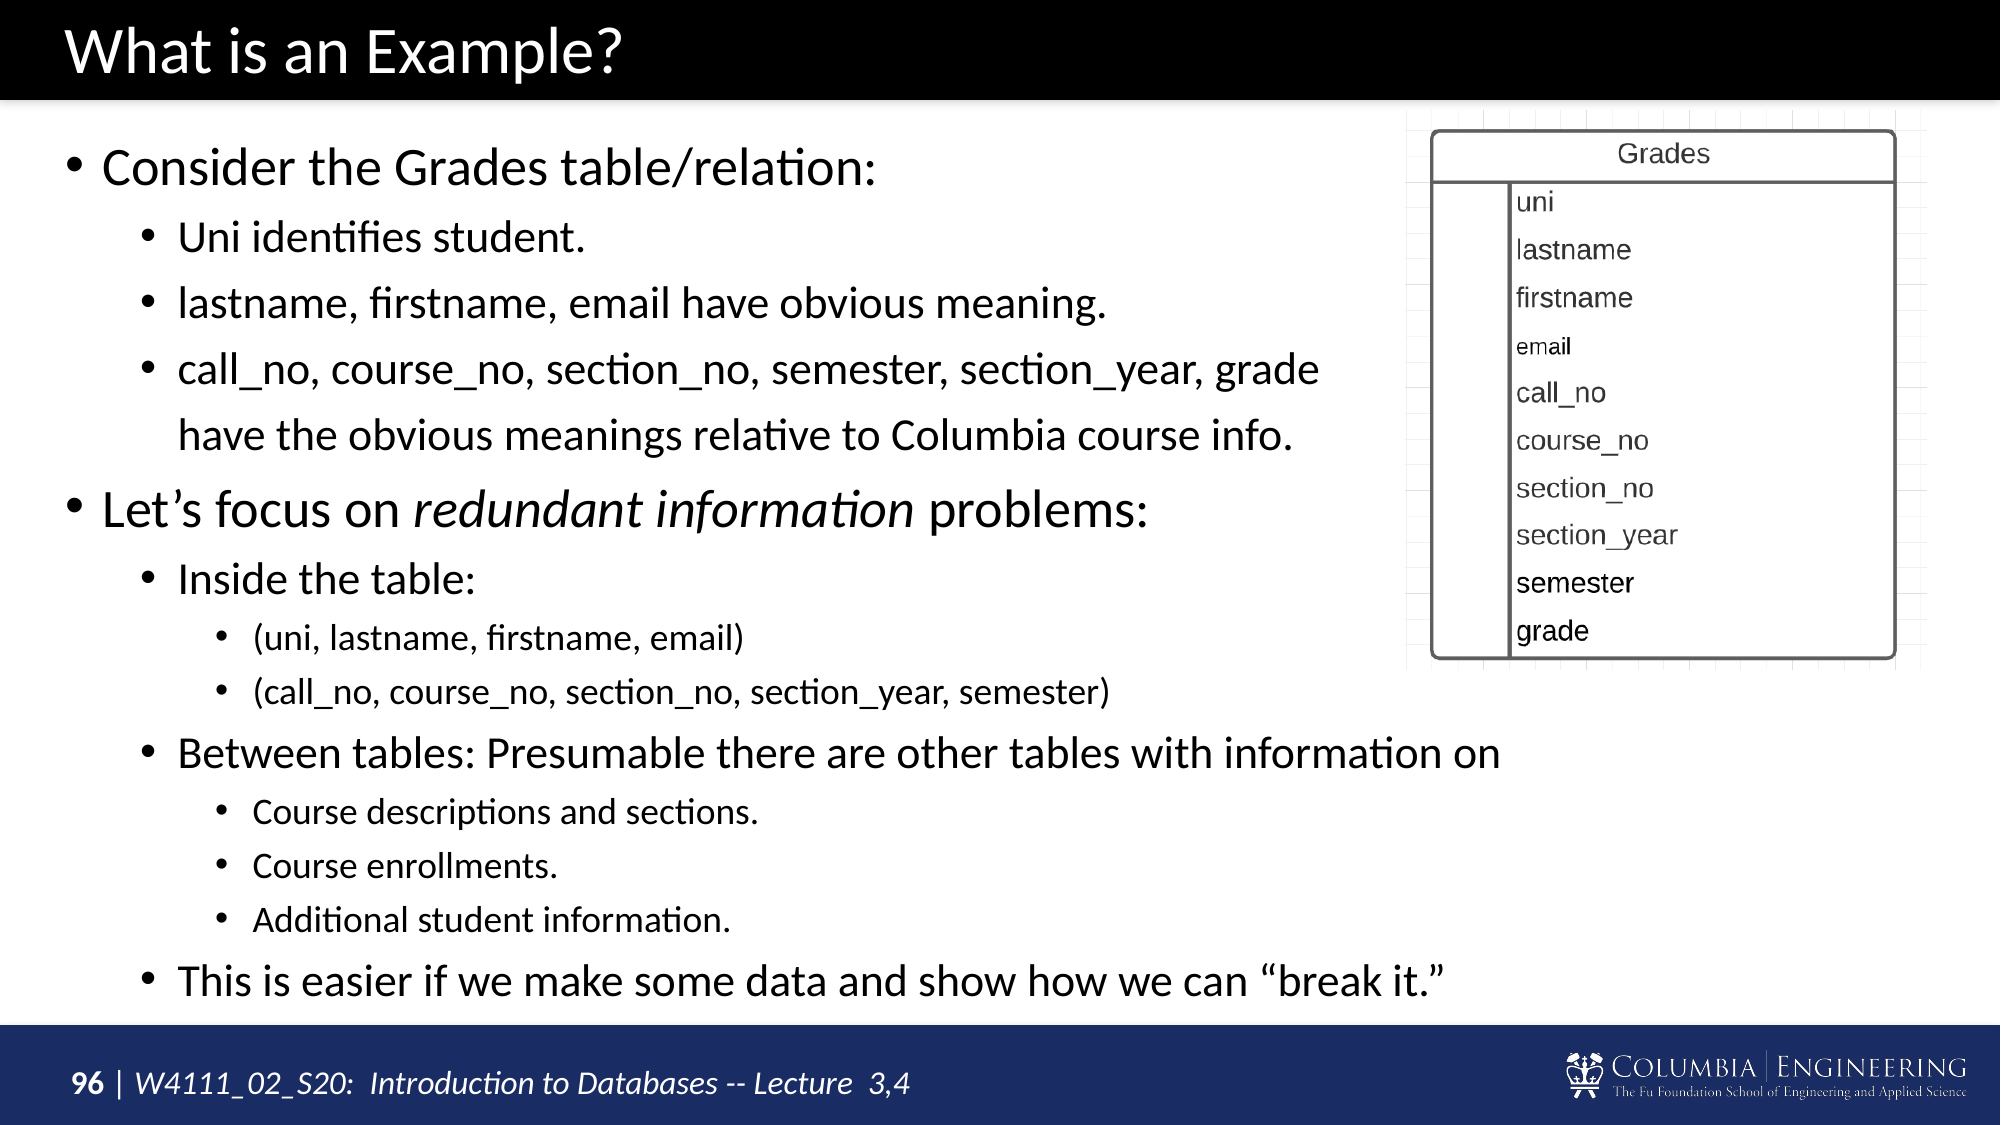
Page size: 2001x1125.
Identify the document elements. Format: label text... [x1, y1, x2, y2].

text_box 96 | W4111_02_S20: Introduction to Databases -- Lecture 3,4 [55, 1027, 1540, 1109]
text_box [0, 1025, 2000, 1125]
text_box Consider the Grades table/relation: Uni identifies student. lastname, firstname, email have obvious meaning. call_no, course_no, section_no, semester, section_year, grade have the obvious meanings relative to Columbia course info. Let’s focus on redundant information problems: Inside the table: (uni, lastname, firstname, email) (call_no, course_no, section_no, section_year, semester) Between tables: Presumable there are other tables with information on Course descriptions and sections. Course enrollments. Additional student information. This is easier if we make some data and show how we can “break it.” [49, 110, 1872, 1015]
text_box What is an Example? [49, 0, 1540, 95]
picture [1566, 1050, 1967, 1100]
text_box [0, 0, 2000, 100]
picture [1405, 110, 1927, 670]
